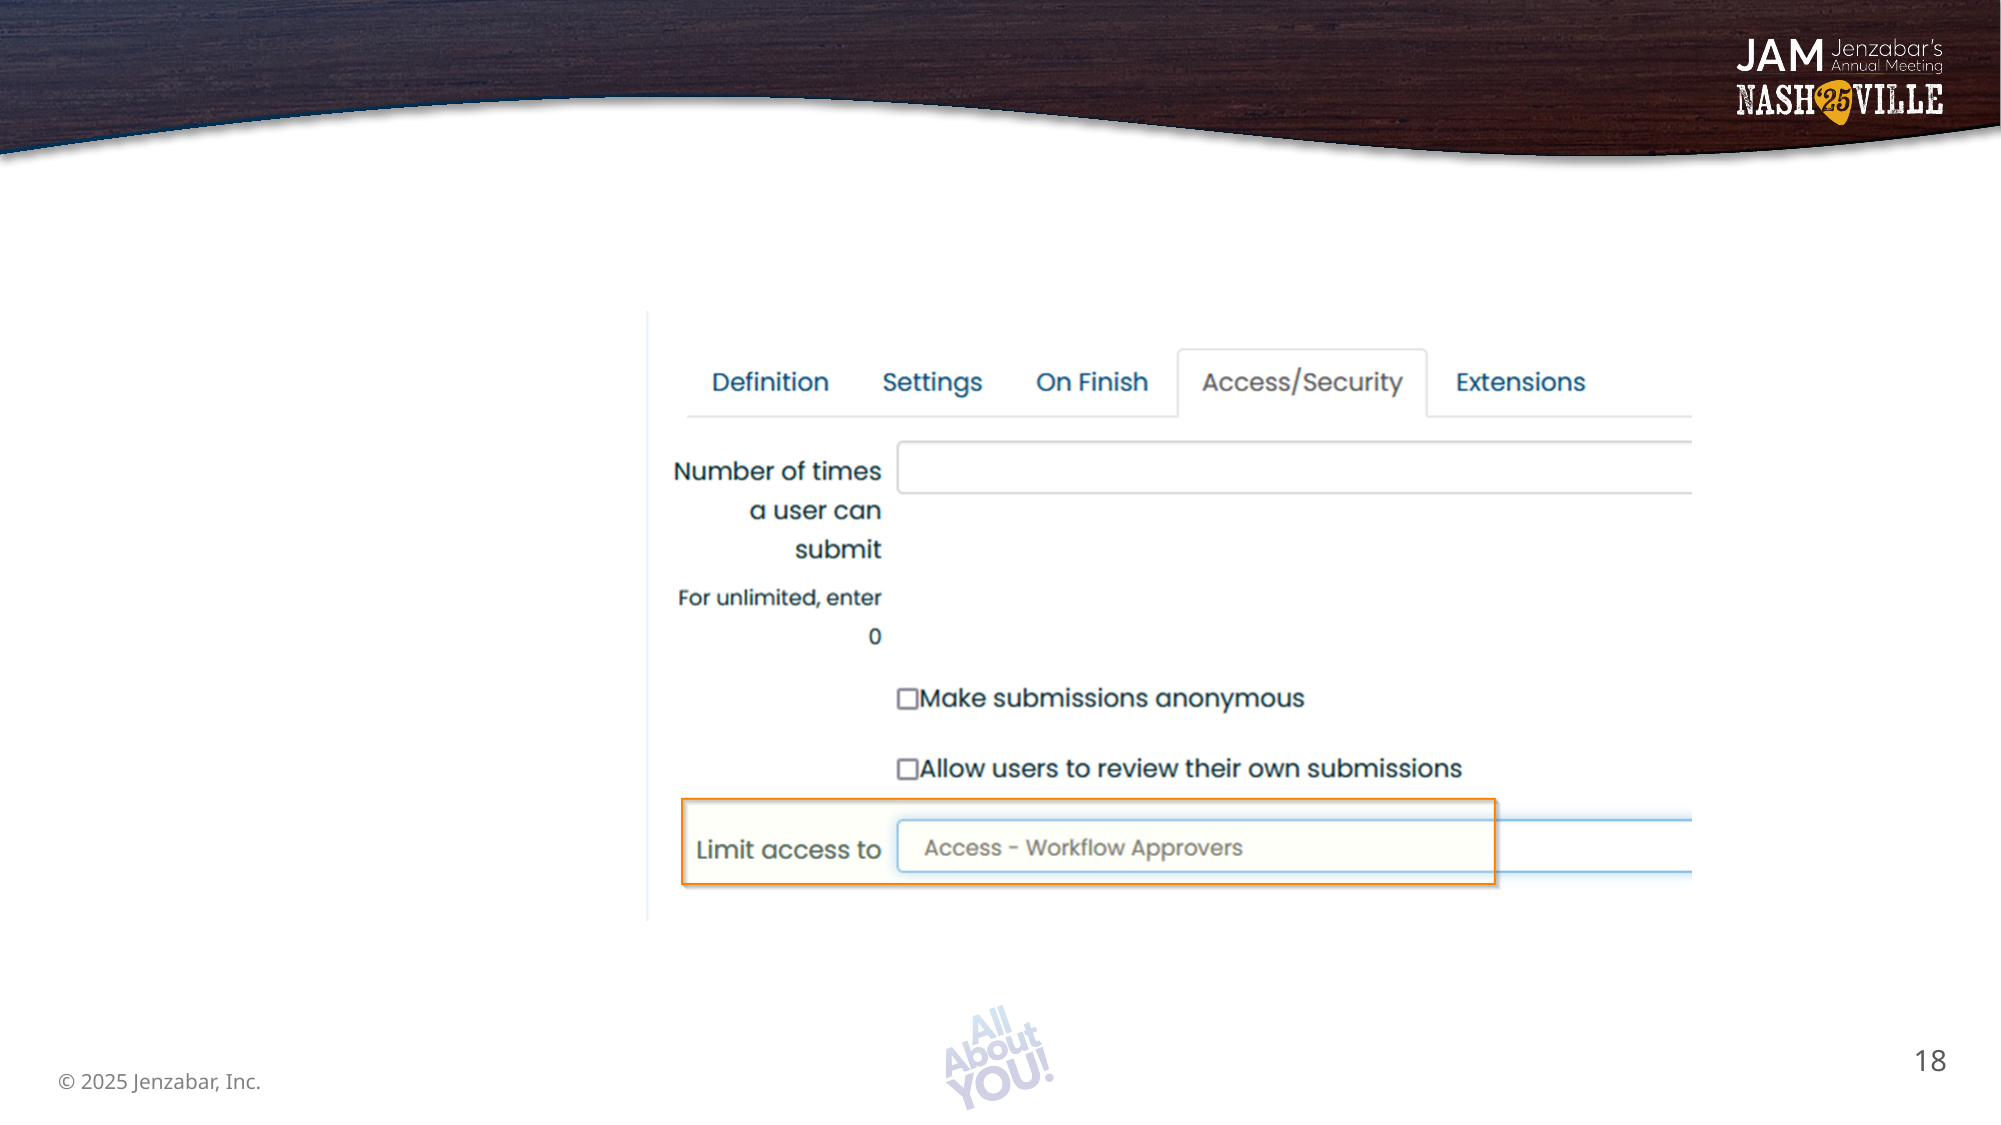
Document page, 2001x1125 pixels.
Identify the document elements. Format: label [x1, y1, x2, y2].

picture [0, 0, 2000, 156]
picture [623, 311, 1692, 921]
